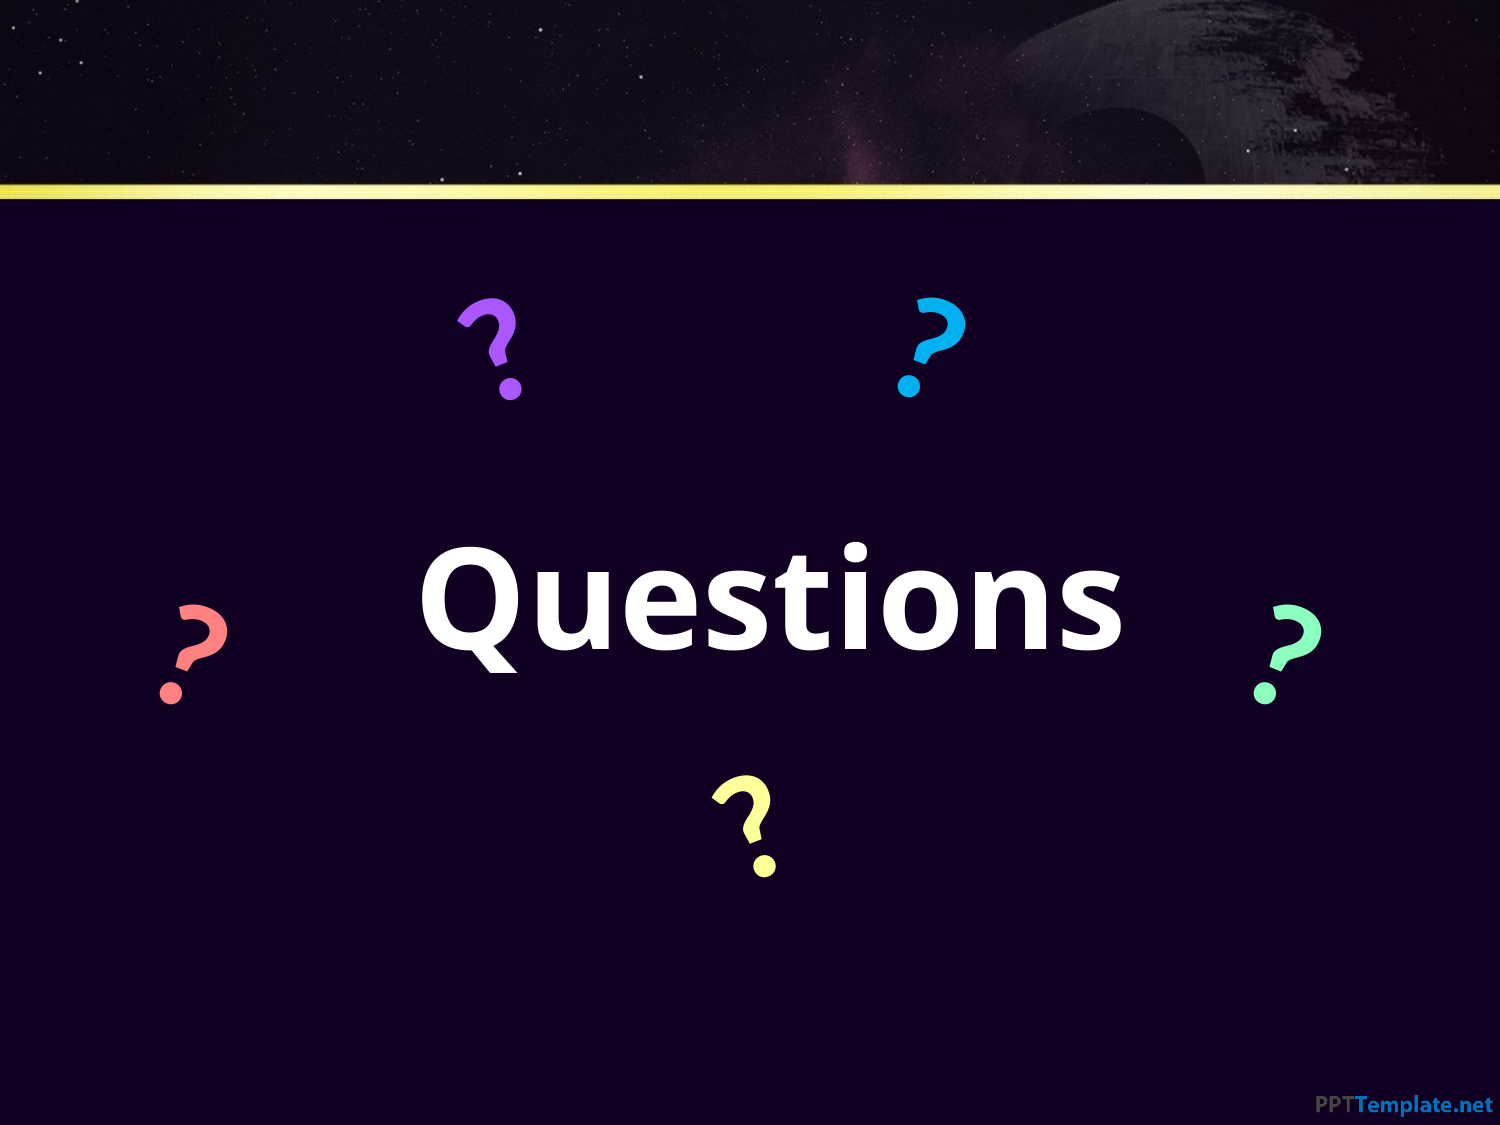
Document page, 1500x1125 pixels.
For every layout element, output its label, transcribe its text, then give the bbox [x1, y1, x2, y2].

text_box ? [1168, 525, 1405, 772]
text_box ? [74, 525, 311, 772]
title Questions [399, 499, 1146, 687]
text_box ? [377, 218, 613, 465]
text_box ? [632, 695, 868, 942]
text_box ? [813, 218, 1049, 465]
picture [0, 0, 1500, 1125]
